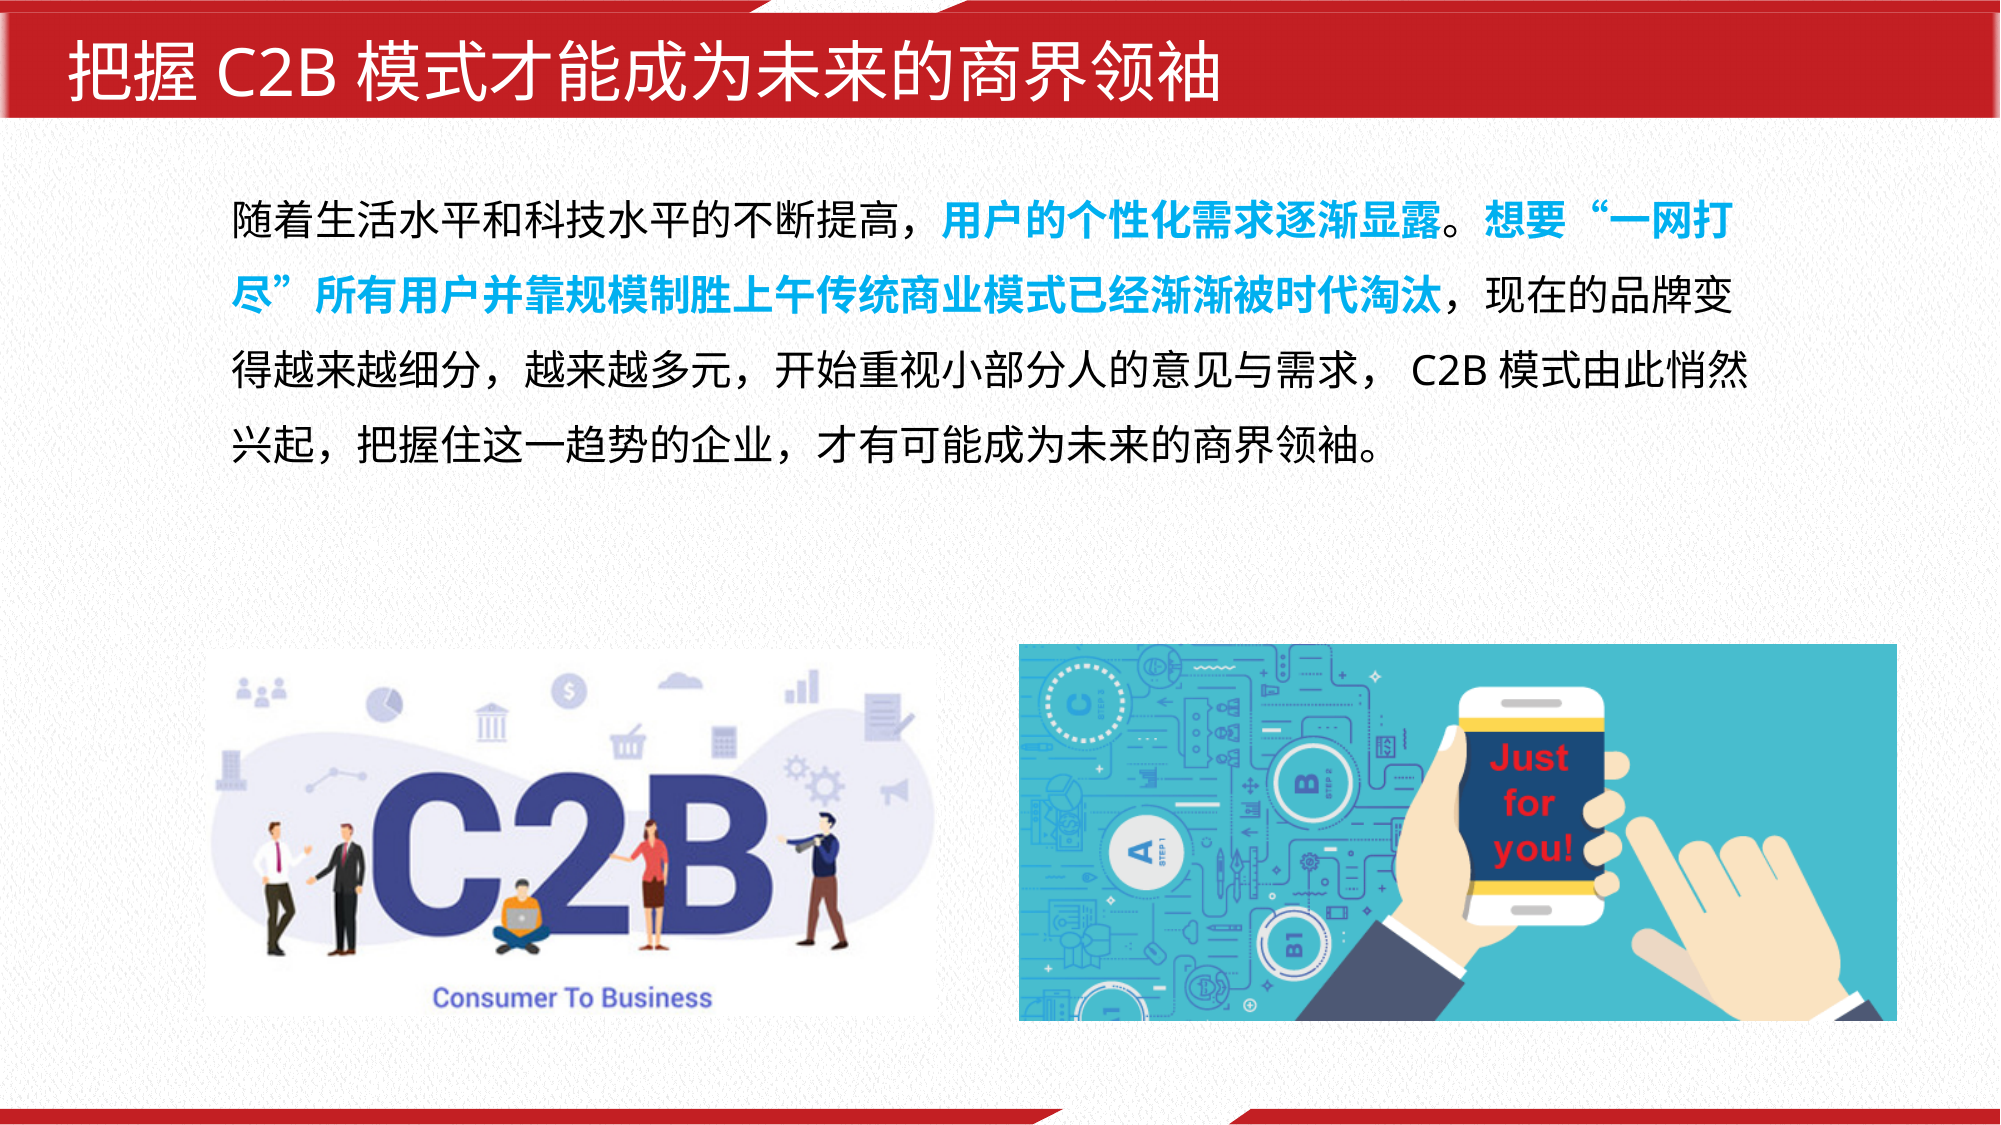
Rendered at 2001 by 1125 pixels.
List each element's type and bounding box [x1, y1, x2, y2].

picture [1019, 644, 1897, 1021]
picture [205, 649, 937, 1016]
text_box [0, 0, 2000, 12]
picture [0, 12, 2000, 118]
text_box [0, 118, 2000, 1125]
